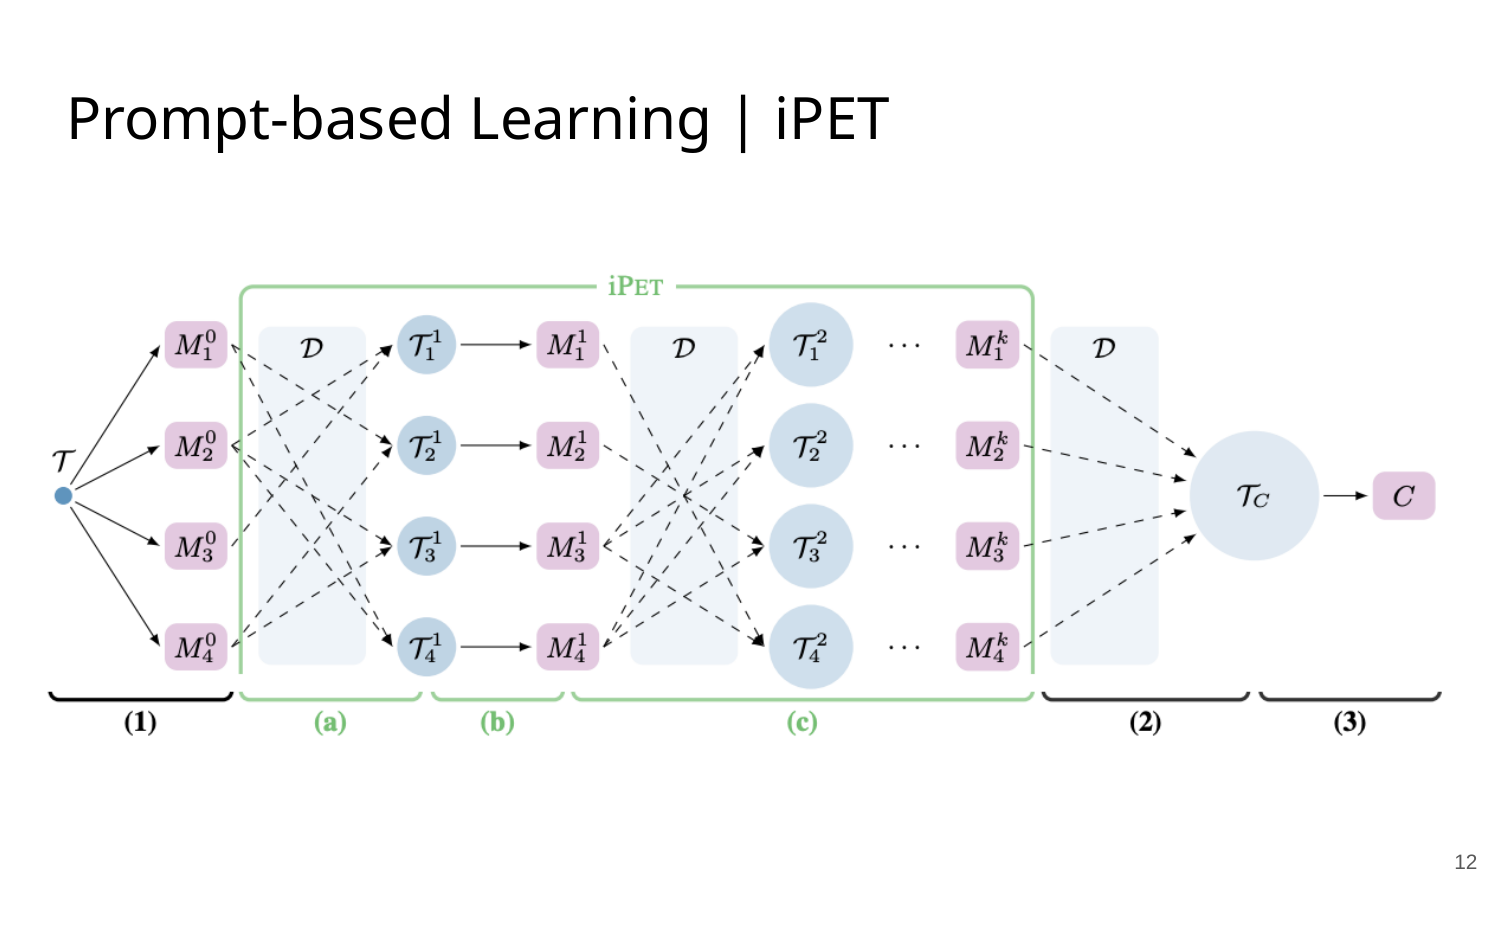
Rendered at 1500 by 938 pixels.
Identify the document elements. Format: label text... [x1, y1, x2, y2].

picture [24, 262, 1476, 757]
title Prompt-based Learning | iPET [51, 66, 1449, 195]
slide_number ‹#› [1402, 824, 1493, 897]
